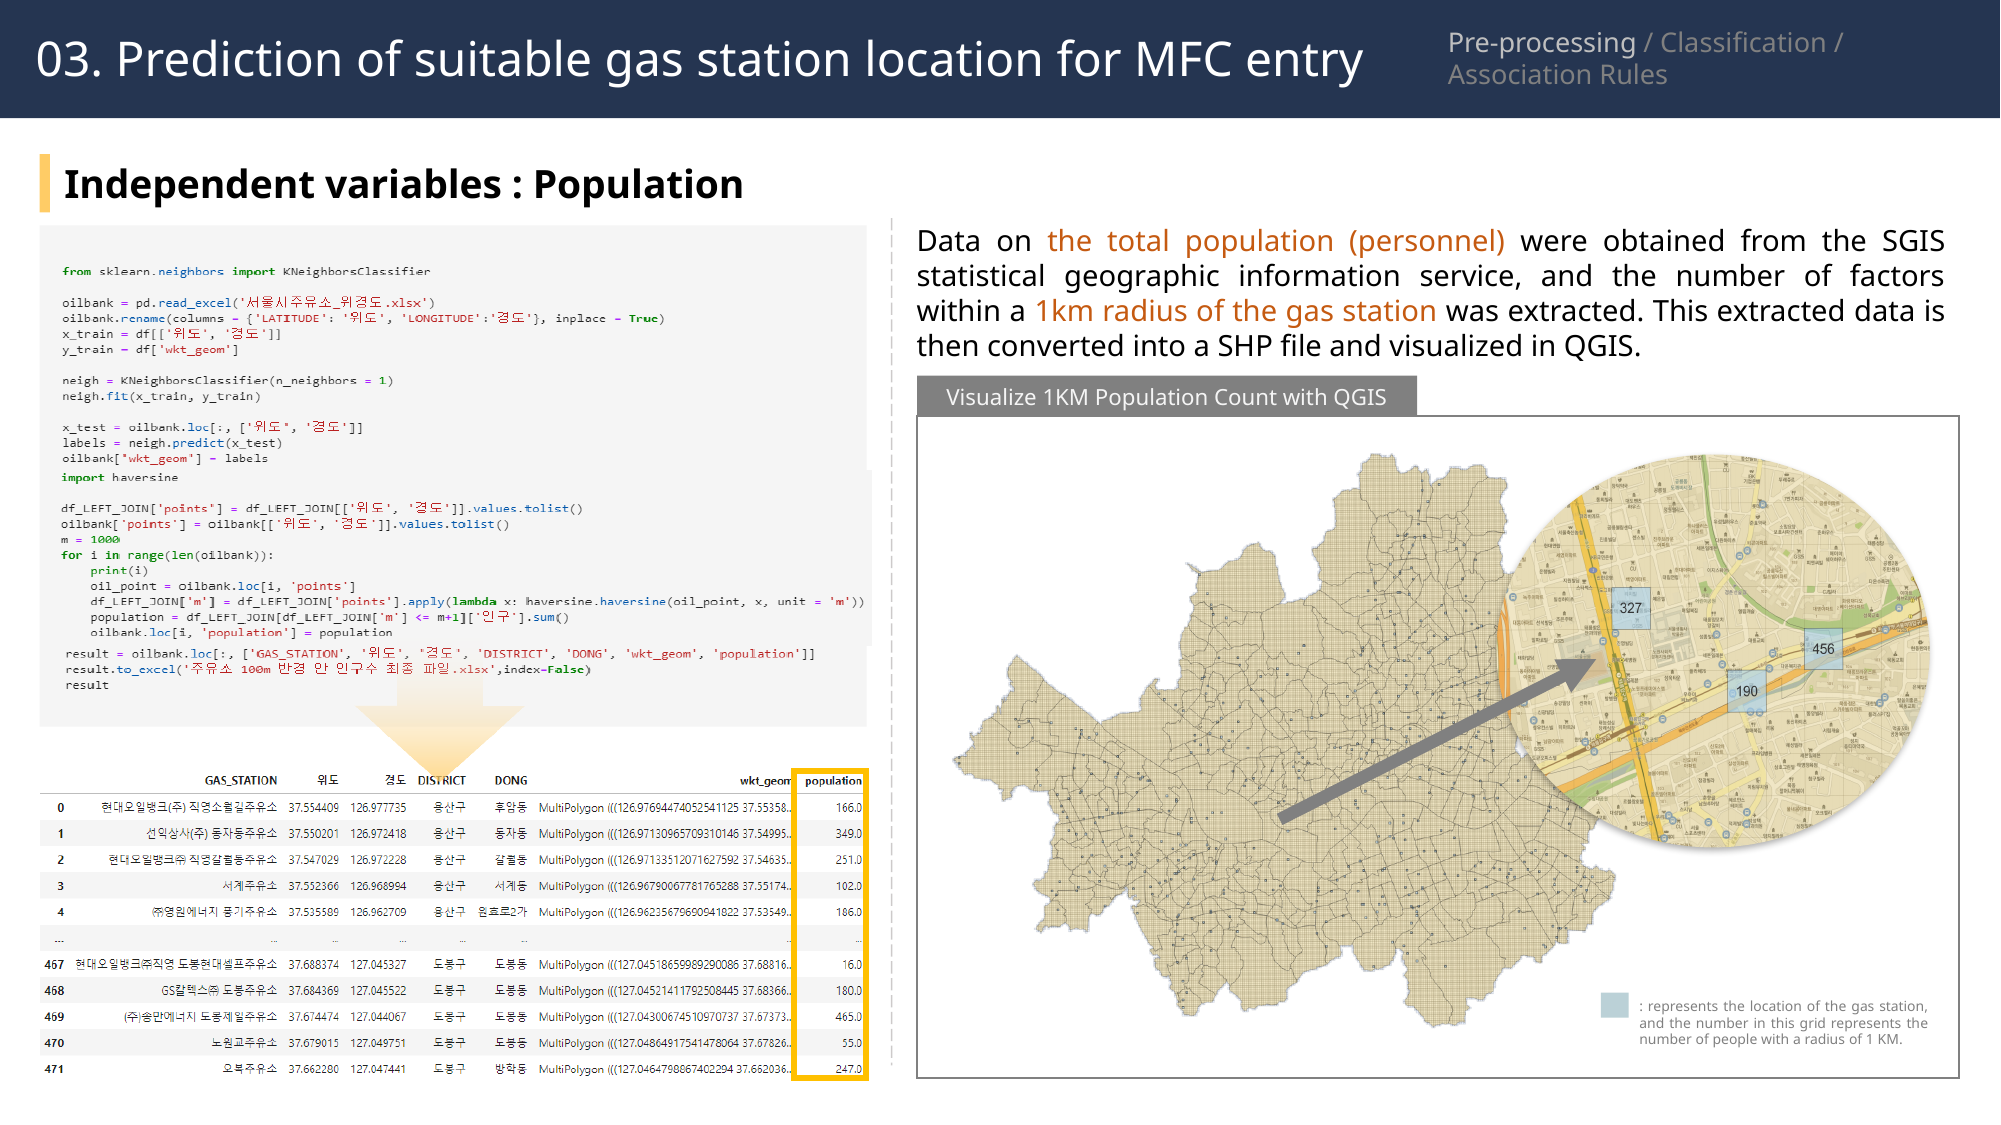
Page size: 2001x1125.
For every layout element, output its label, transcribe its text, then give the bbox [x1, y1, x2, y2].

picture [40, 770, 870, 1084]
text_box Data on the total population (personnel) were obtained from the SGIS statistical geographic information service, and the number of factors within a 1km radius of the gas station was extracted. This extracted data is then converted into a SHP file and visualized in QGIS. [901, 214, 1961, 370]
text_box Independent variables : Population [49, 152, 851, 214]
text_box [377, 727, 502, 770]
text_box 03. Prediction of suitable gas station location for MFC entry [20, 21, 1505, 94]
text_box [39, 153, 49, 213]
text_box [916, 375, 1960, 1078]
text_box [0, 0, 2000, 119]
text_box Pre-processing / Classification / Association Rules [1433, 18, 1911, 98]
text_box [39, 225, 872, 727]
